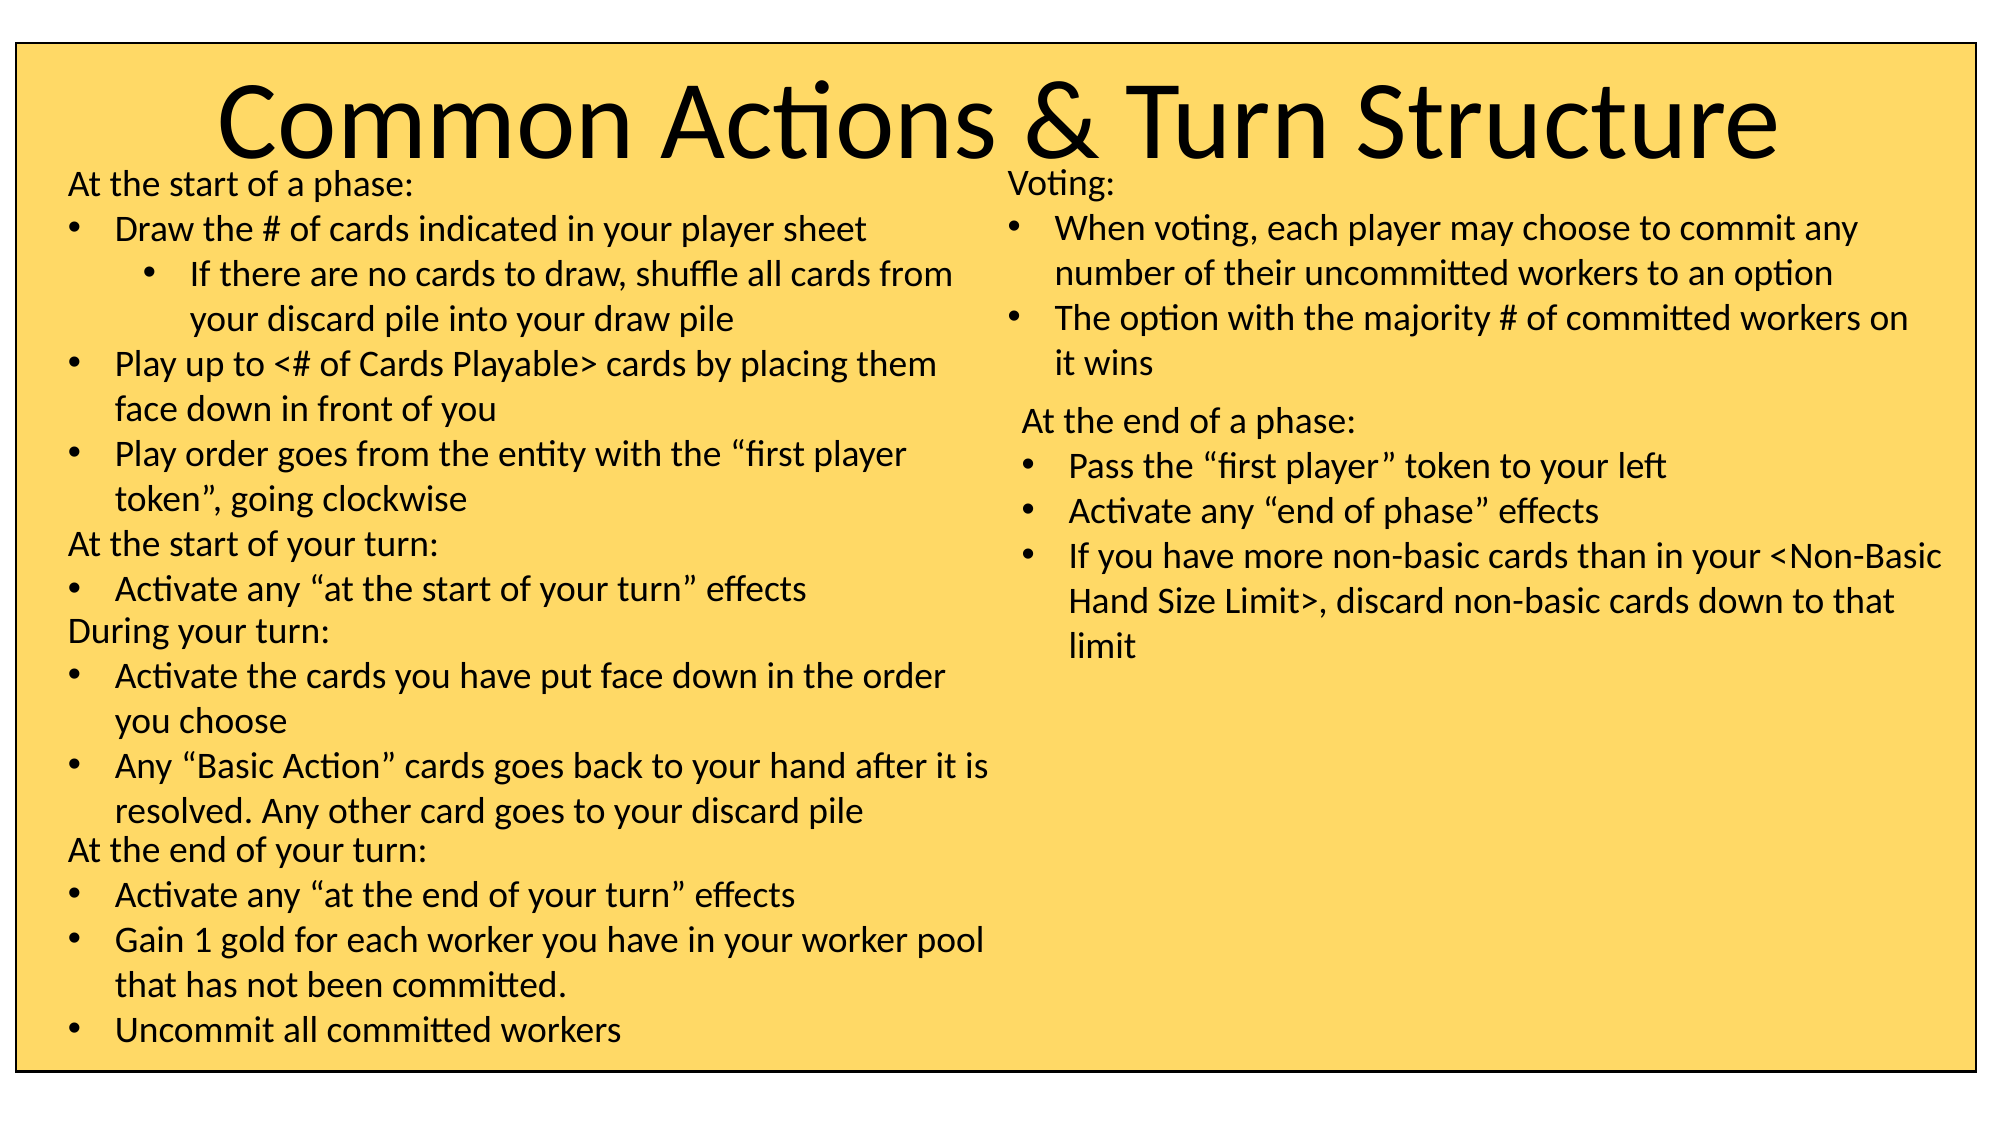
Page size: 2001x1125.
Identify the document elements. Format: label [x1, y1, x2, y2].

text_box [15, 39, 1977, 1072]
